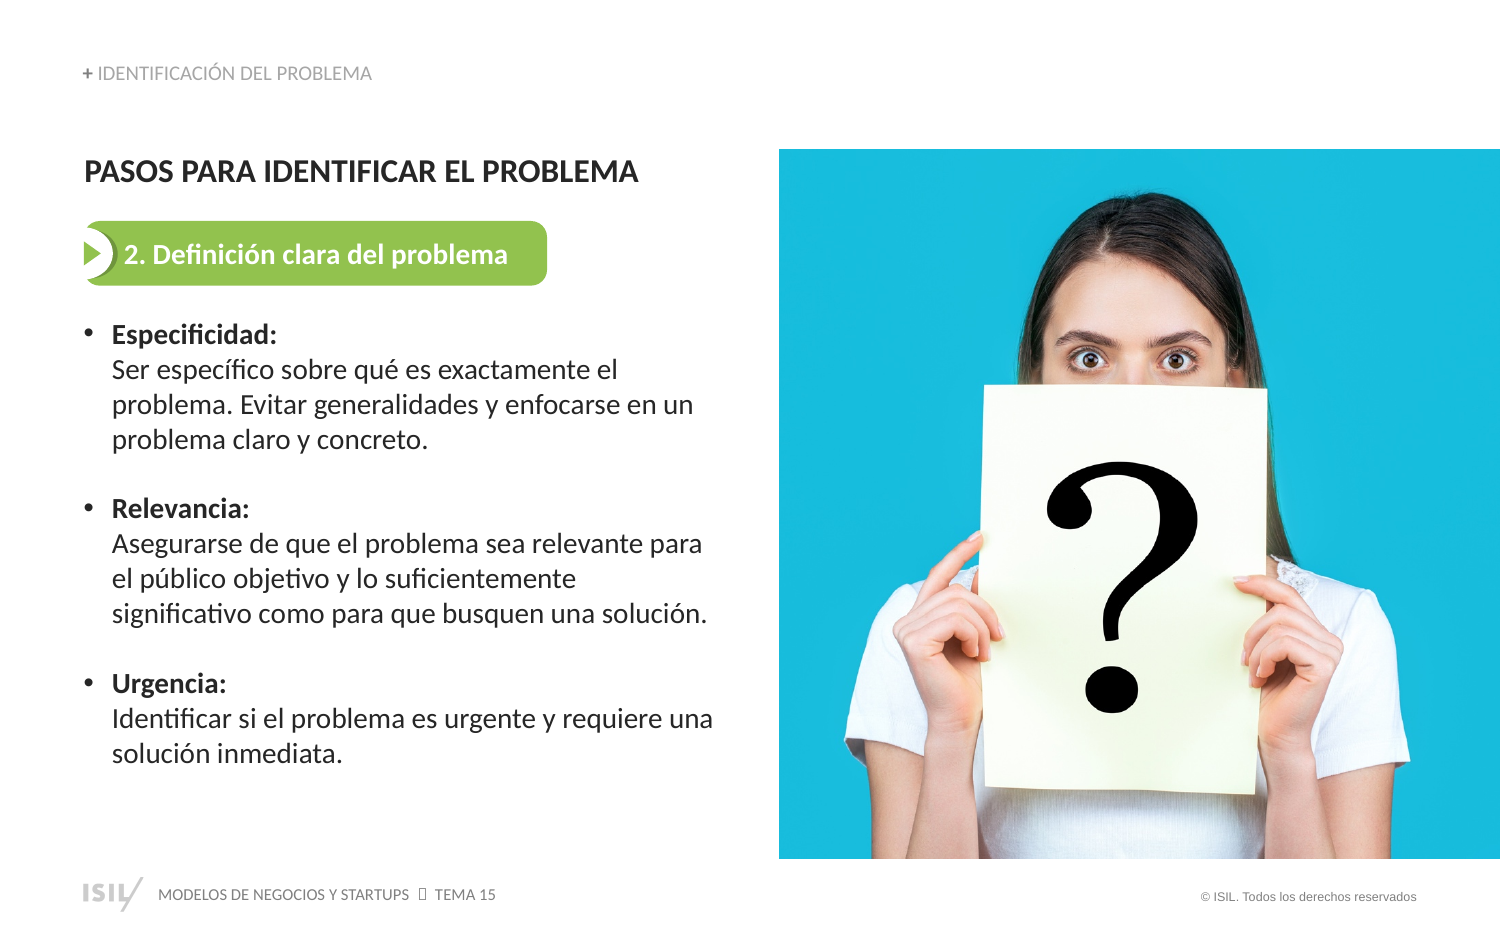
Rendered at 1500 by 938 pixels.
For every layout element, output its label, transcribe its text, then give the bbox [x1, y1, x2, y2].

text_box PASOS PARA IDENTIFICAR EL PROBLEMA [82, 149, 721, 190]
text_box Especificidad: Ser específico sobre qué es exactamente el problema. Evitar generalidades y enfocarse en un problema claro y concreto. Relevancia: Asegurarse de que el problema sea relevante para el público objetivo y lo suficientemente significativo como para que busquen una solución. Urgencia: Identificar si el problema es urgente y requiere una solución inmediata. [82, 315, 721, 770]
picture [779, 149, 1500, 859]
text_box + IDENTIFICACIÓN DEL PROBLEMA [82, 61, 721, 85]
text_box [53, 220, 548, 286]
